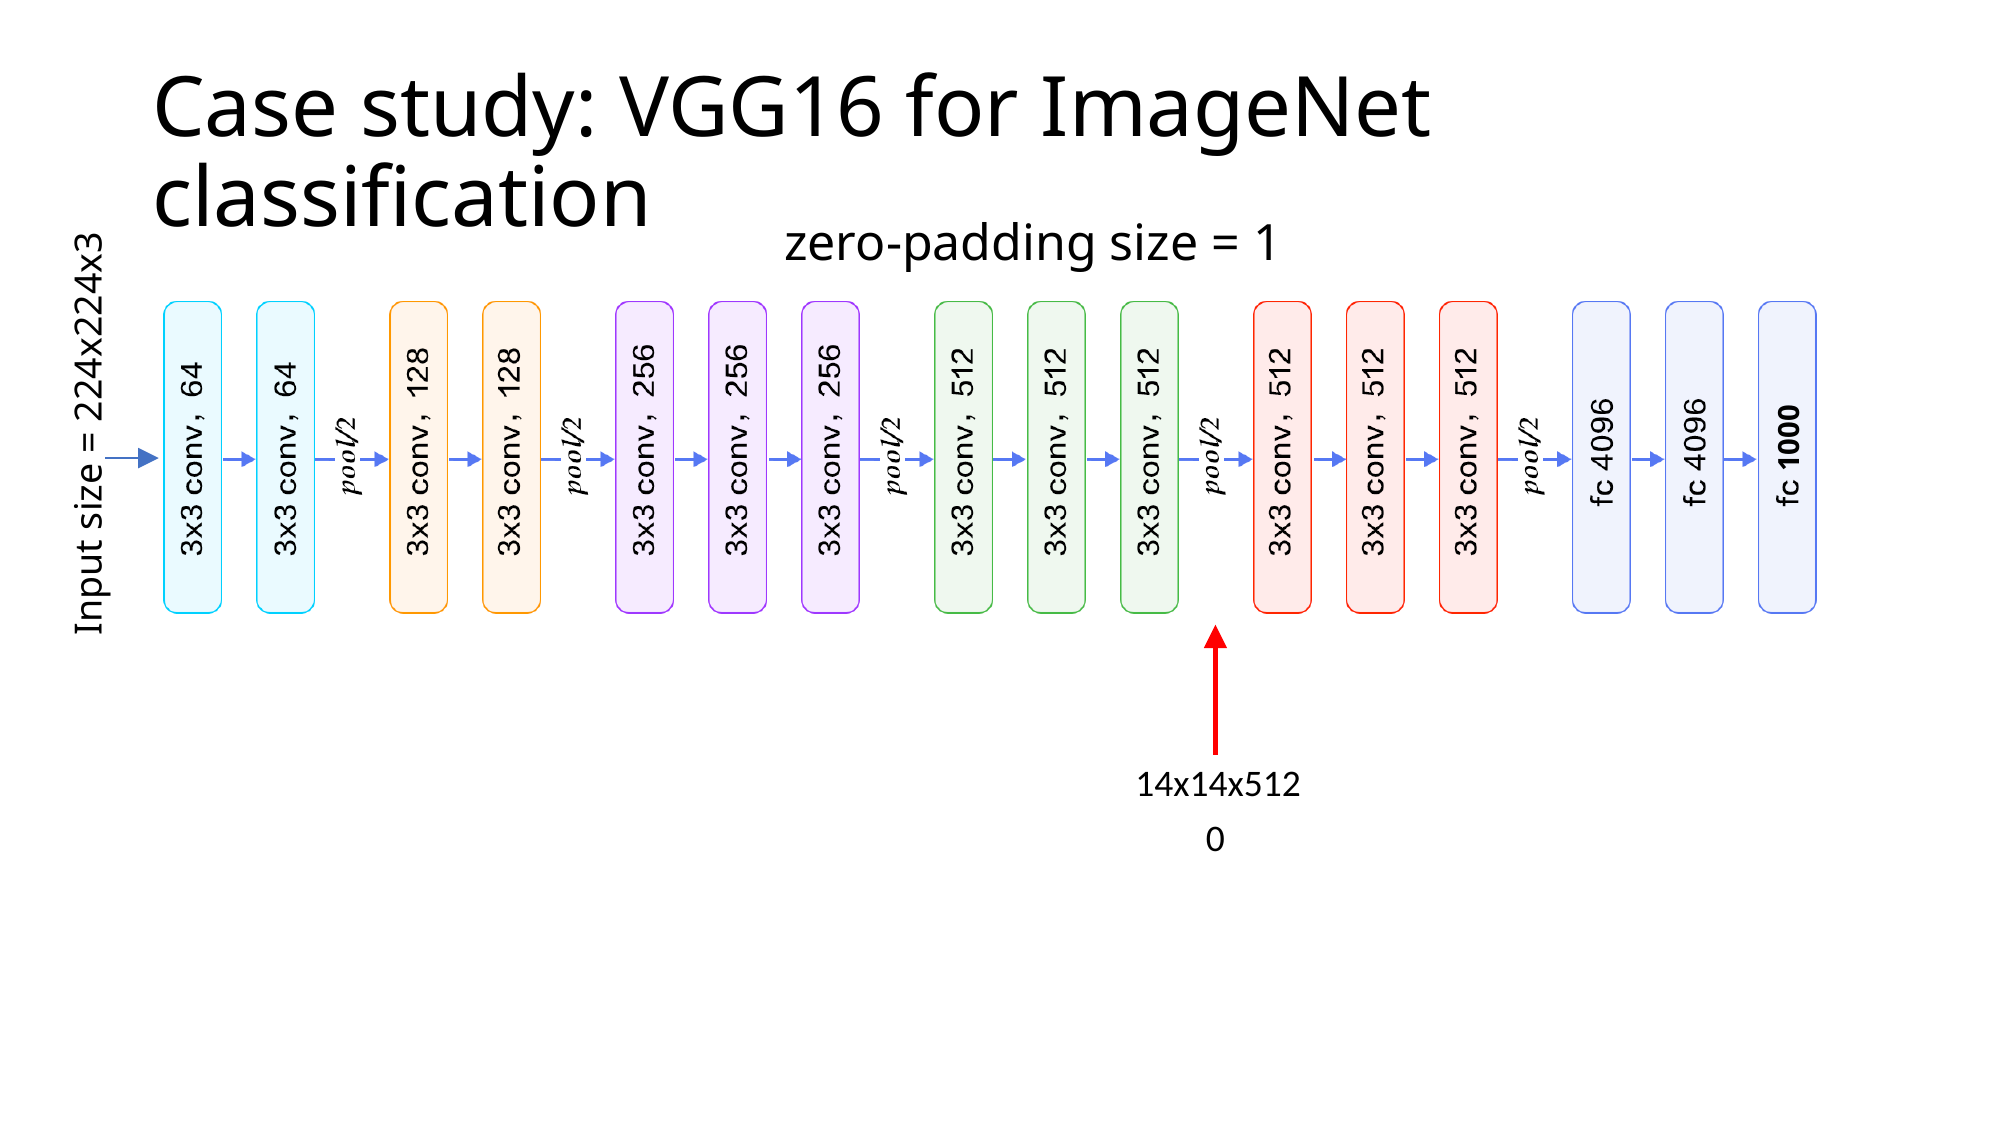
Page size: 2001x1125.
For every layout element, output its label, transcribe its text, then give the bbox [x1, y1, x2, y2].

title Case study: VGG16 for ImageNet classification [211, 46, 1863, 264]
text_box 0 [1191, 806, 1240, 867]
text_box 14x14x512 [1120, 751, 1316, 812]
text_box Input size = 224x224x3 [0, 6, 211, 651]
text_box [137, 277, 1839, 628]
text_box zero-padding size = 1 [769, 184, 1414, 277]
